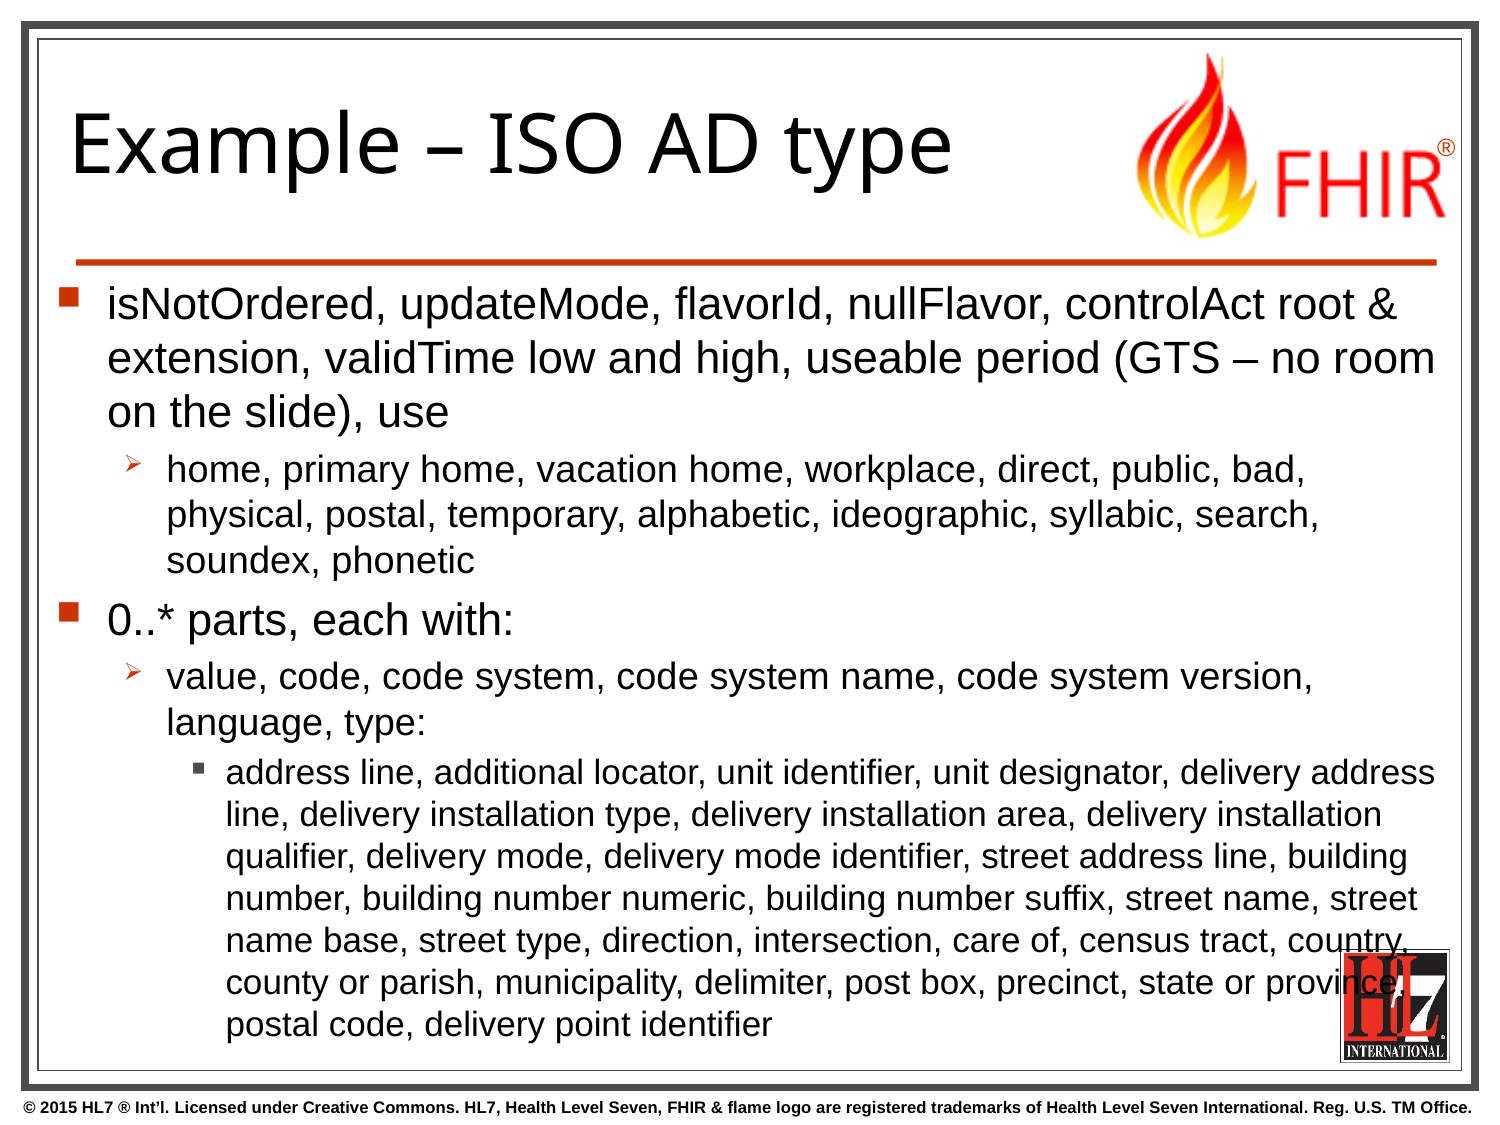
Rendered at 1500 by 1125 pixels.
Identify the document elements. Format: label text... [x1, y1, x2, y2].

picture [1124, 42, 1458, 249]
title Example – ISO AD type [53, 54, 1128, 244]
list isNotOrdered, updateMode, flavorId, nullFlavor, controlAct root & extension, validTime low and high, useable period (GTS – no room on the slide), use home, primary home, vacation home, workplace, direct, public, bad, physical, postal, temporary, alphabetic, ideographic, syllabic, search, soundex, phonetic 0..* parts, each with: value, code, code system, code system name, code system version, language, type: address line, additional locator, unit identifier, unit designator, delivery address line, delivery installation type, delivery installation area, delivery installation qualifier, delivery mode, delivery mode identifier, street address line, building number, building number numeric, building number suffix, street name, street name base, street type, direction, intersection, care of, census tract, country, county or parish, municipality, delimiter, post box, precinct, state or province, postal code, delivery point identifier [41, 267, 1459, 1071]
